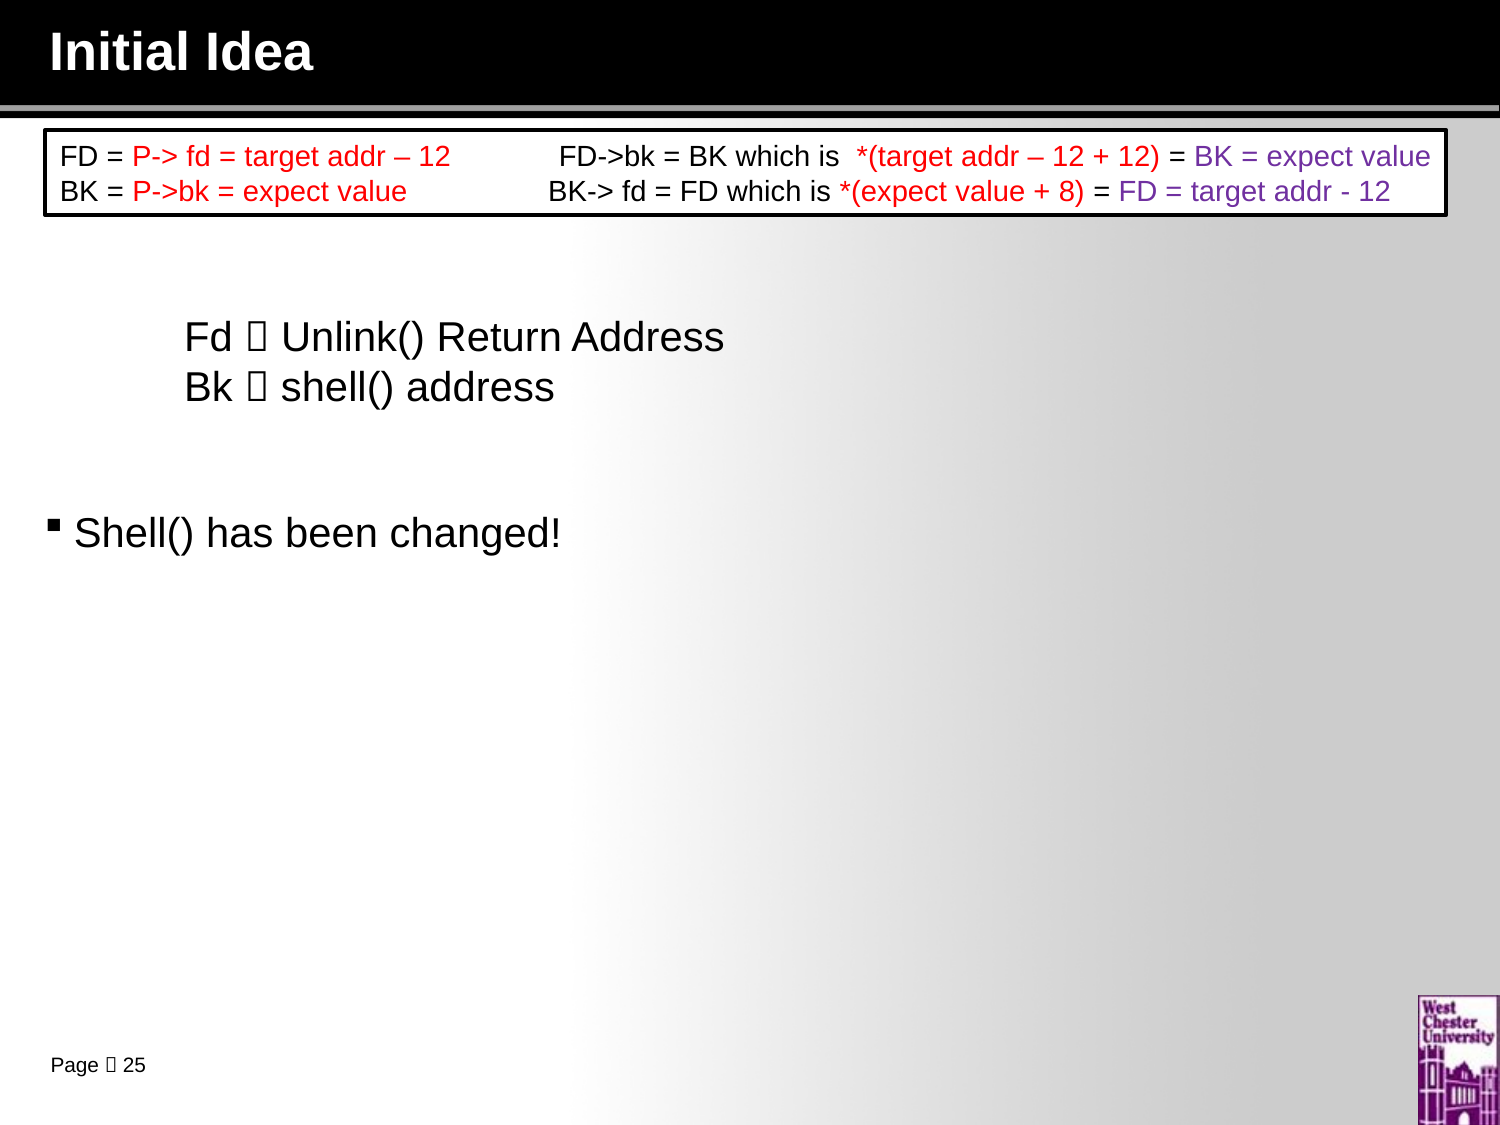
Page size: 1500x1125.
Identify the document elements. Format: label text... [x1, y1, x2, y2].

text_box Fd  Unlink() Return Address Bk  shell() address [169, 302, 740, 418]
picture [0, 0, 1500, 1125]
text_box FD = P-> fd = target addr – 12 FD->bk = BK which is *(target addr – 12 + 12) = BK = expect value BK = P->bk = expect value BK-> fd = FD which is *(expect value + 8) = FD = target addr - 12 [43, 128, 1448, 217]
list Shell() has been changed! [44, 505, 1443, 1125]
title Initial Idea [49, 16, 1447, 123]
